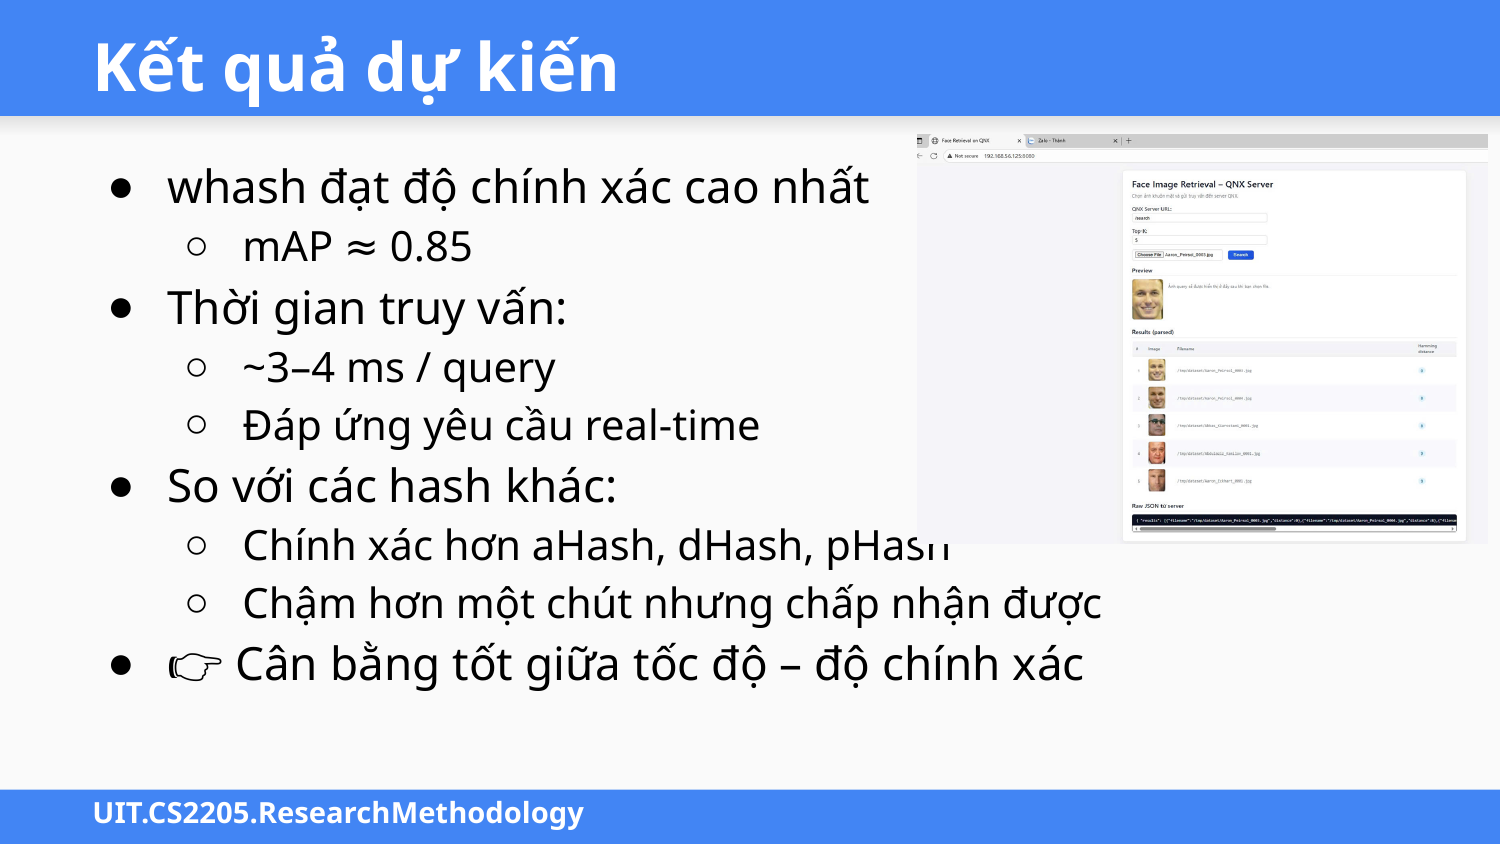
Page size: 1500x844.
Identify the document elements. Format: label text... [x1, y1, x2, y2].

list whash đạt độ chính xác cao nhất mAP ≈ 0.85 Thời gian truy vấn: ~3–4 ms / query Đáp ứng yêu cầu real-time So với các hash khác: Chính xác hơn aHash, dHash, pHash Chậm hơn một chút nhưng chấp nhận được 👉 Cân bằng tốt giữa tốc độ – độ chính xác [77, 134, 1150, 776]
title Kết quả dự kiến [77, 9, 1427, 120]
picture [916, 134, 1488, 544]
